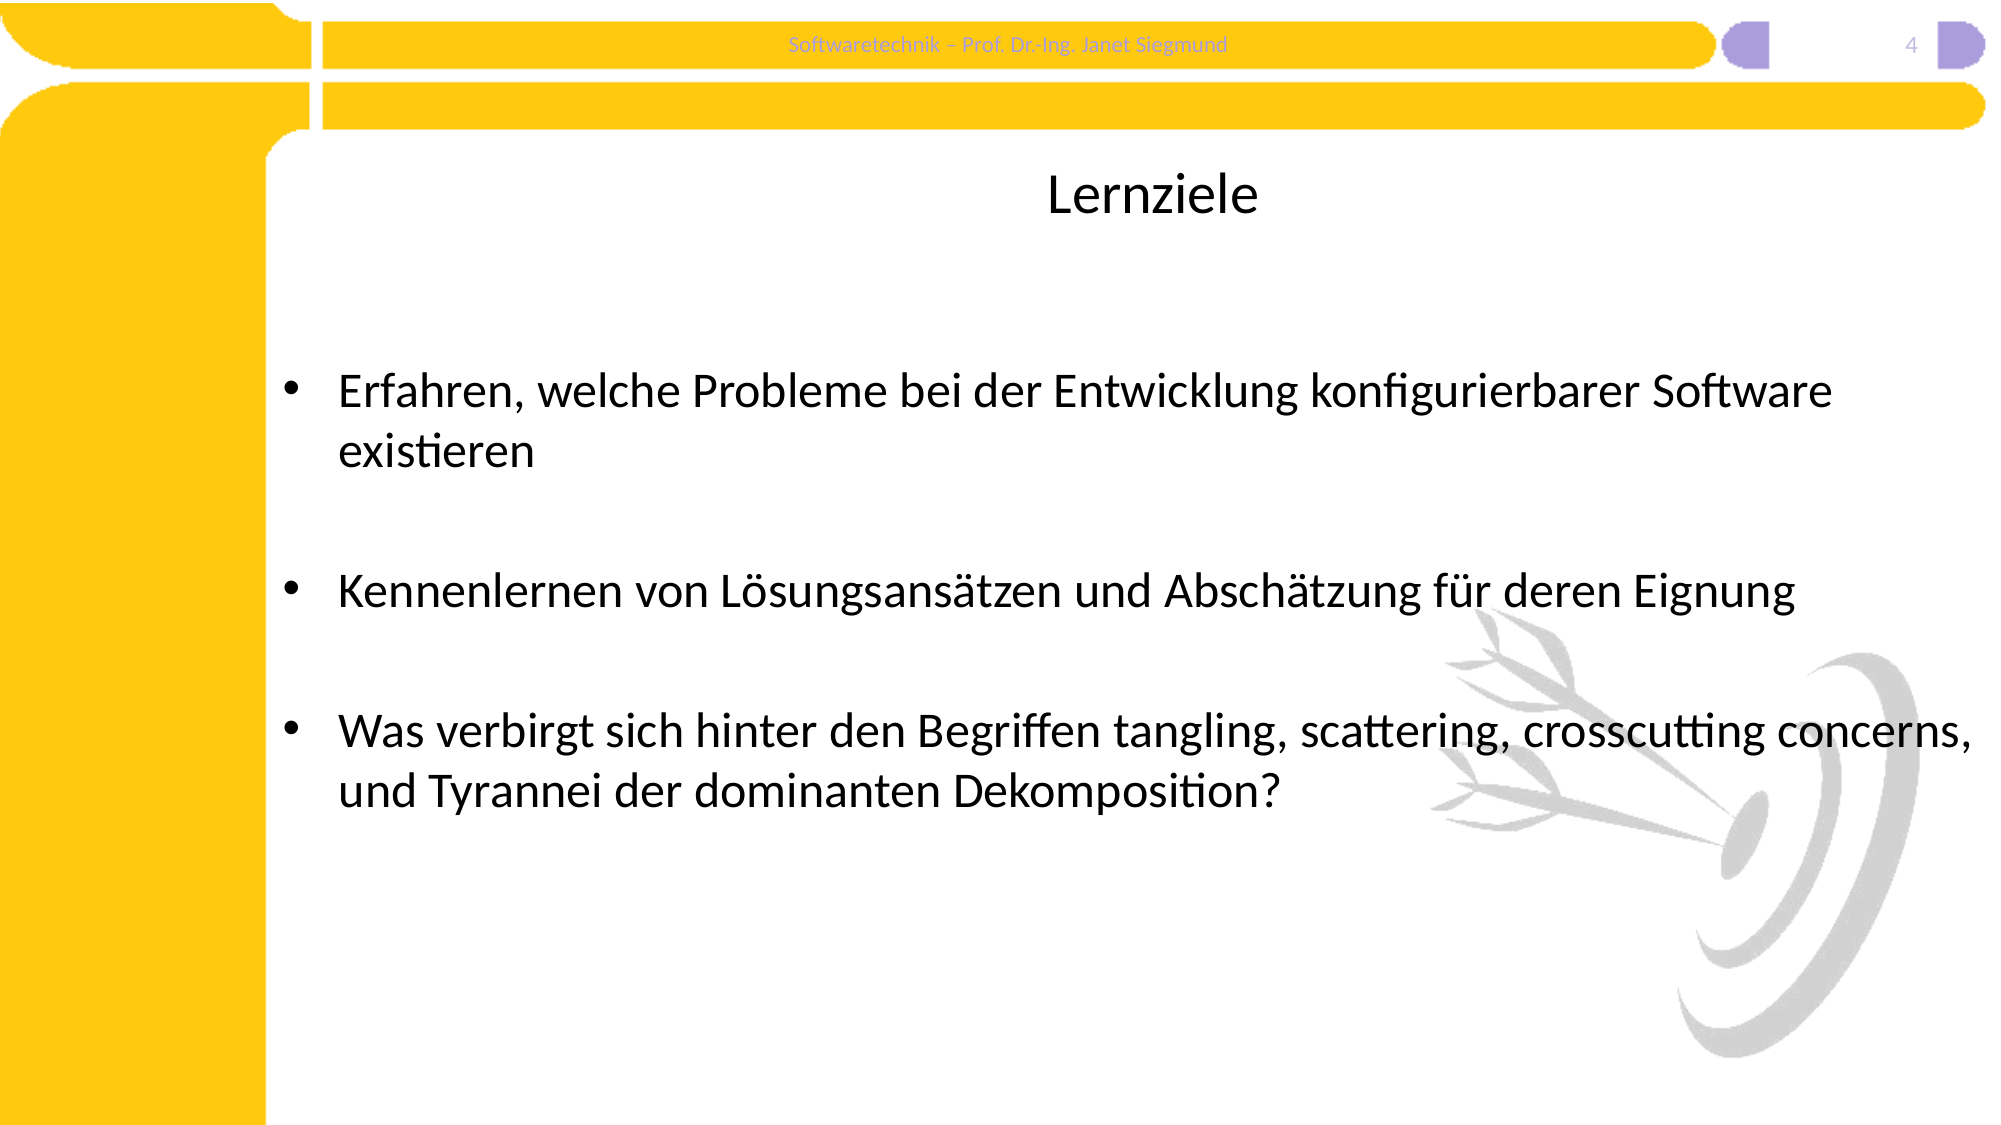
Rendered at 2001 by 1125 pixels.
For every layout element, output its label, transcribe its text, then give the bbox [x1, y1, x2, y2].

title Lernziele [350, 137, 1957, 243]
picture [0, 3, 1999, 1125]
slide_number 4 [1767, 20, 1934, 67]
list Erfahren, welche Probleme bei der Entwicklung konfigurierbarer Software existieren Kennenlernen von Lösungsansätzen und Abschätzung für deren Eignung Was verbirgt sich hinter den Begriffen tangling, scattering, crosscutting concerns, und Tyrannei der dominanten Dekomposition? [267, 349, 1993, 1104]
